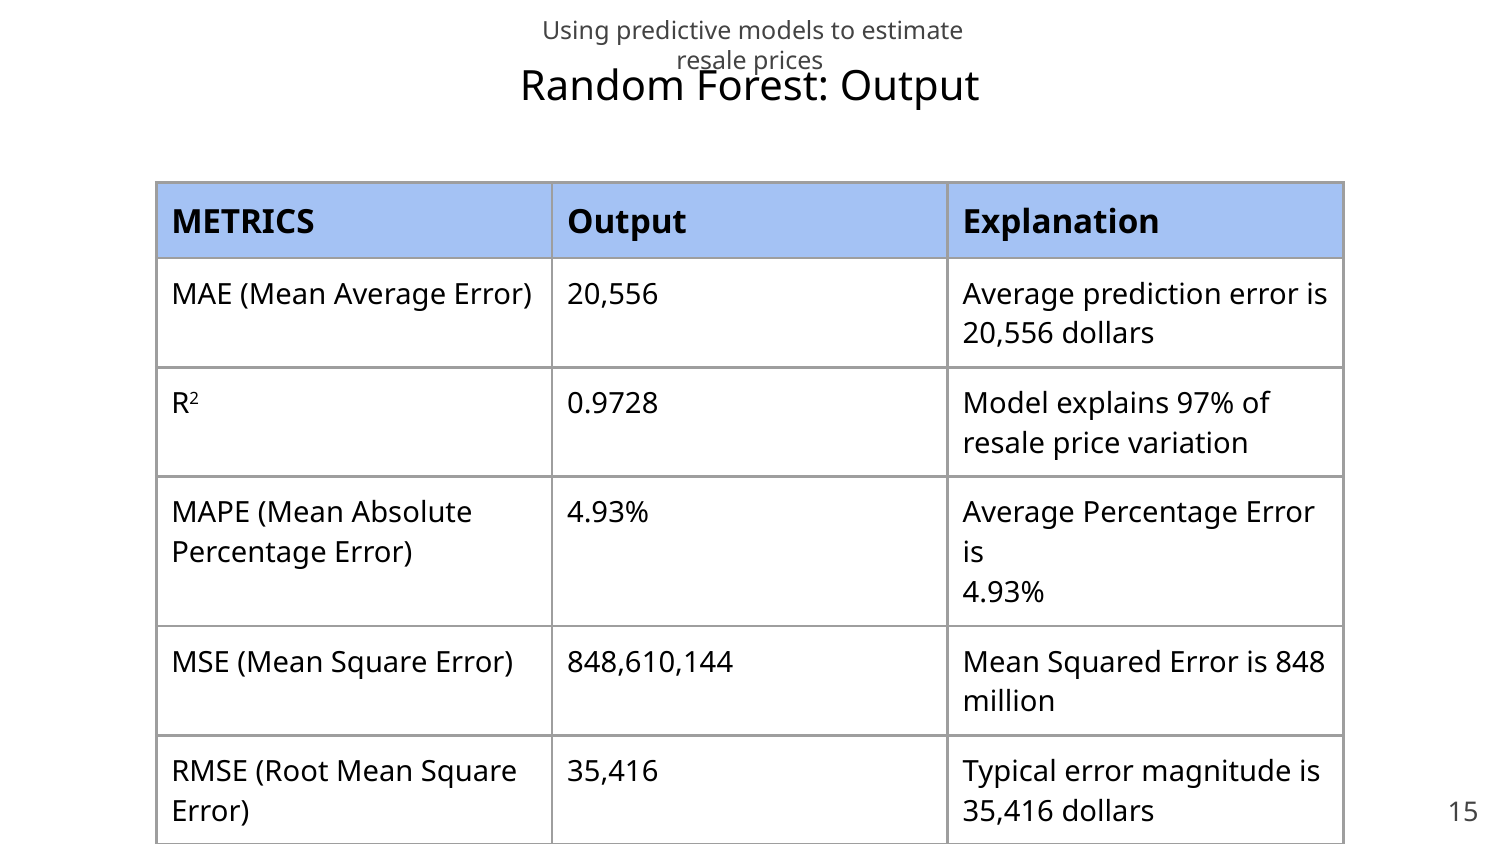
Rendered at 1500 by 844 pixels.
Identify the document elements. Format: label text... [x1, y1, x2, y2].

table_cell 35,416 [553, 737, 946, 843]
table_cell R2 [158, 369, 551, 475]
table_cell 4.93% [553, 478, 946, 625]
table_cell 848,610,144 [553, 627, 946, 734]
table_cell Average Percentage Error is 4.93% [949, 478, 1342, 625]
slide_number ‹#› [1403, 779, 1494, 844]
table_cell 0.9728 [553, 369, 946, 475]
table_cell MSE (Mean Square Error) [158, 627, 551, 734]
table_header Output [553, 184, 946, 257]
table_cell MAPE (Mean Absolute Percentage Error) [158, 478, 551, 625]
title Random Forest: Output [357, 43, 1143, 123]
table_cell 20,556 [553, 259, 946, 366]
table_cell Model explains 97% of resale price variation [949, 369, 1342, 475]
table_cell RMSE (Root Mean Square Error) [158, 737, 551, 843]
table_header METRICS [158, 184, 551, 257]
table_cell MAE (Mean Average Error) [158, 259, 551, 366]
table_header Explanation [949, 184, 1342, 257]
table_cell Typical error magnitude is 35,416 dollars [949, 737, 1342, 843]
table_cell Average prediction error is 20,556 dollars [949, 259, 1342, 366]
table_cell Mean Squared Error is 848 million [949, 627, 1342, 734]
text_box Using predictive models to estimate resale prices [494, 0, 1006, 90]
